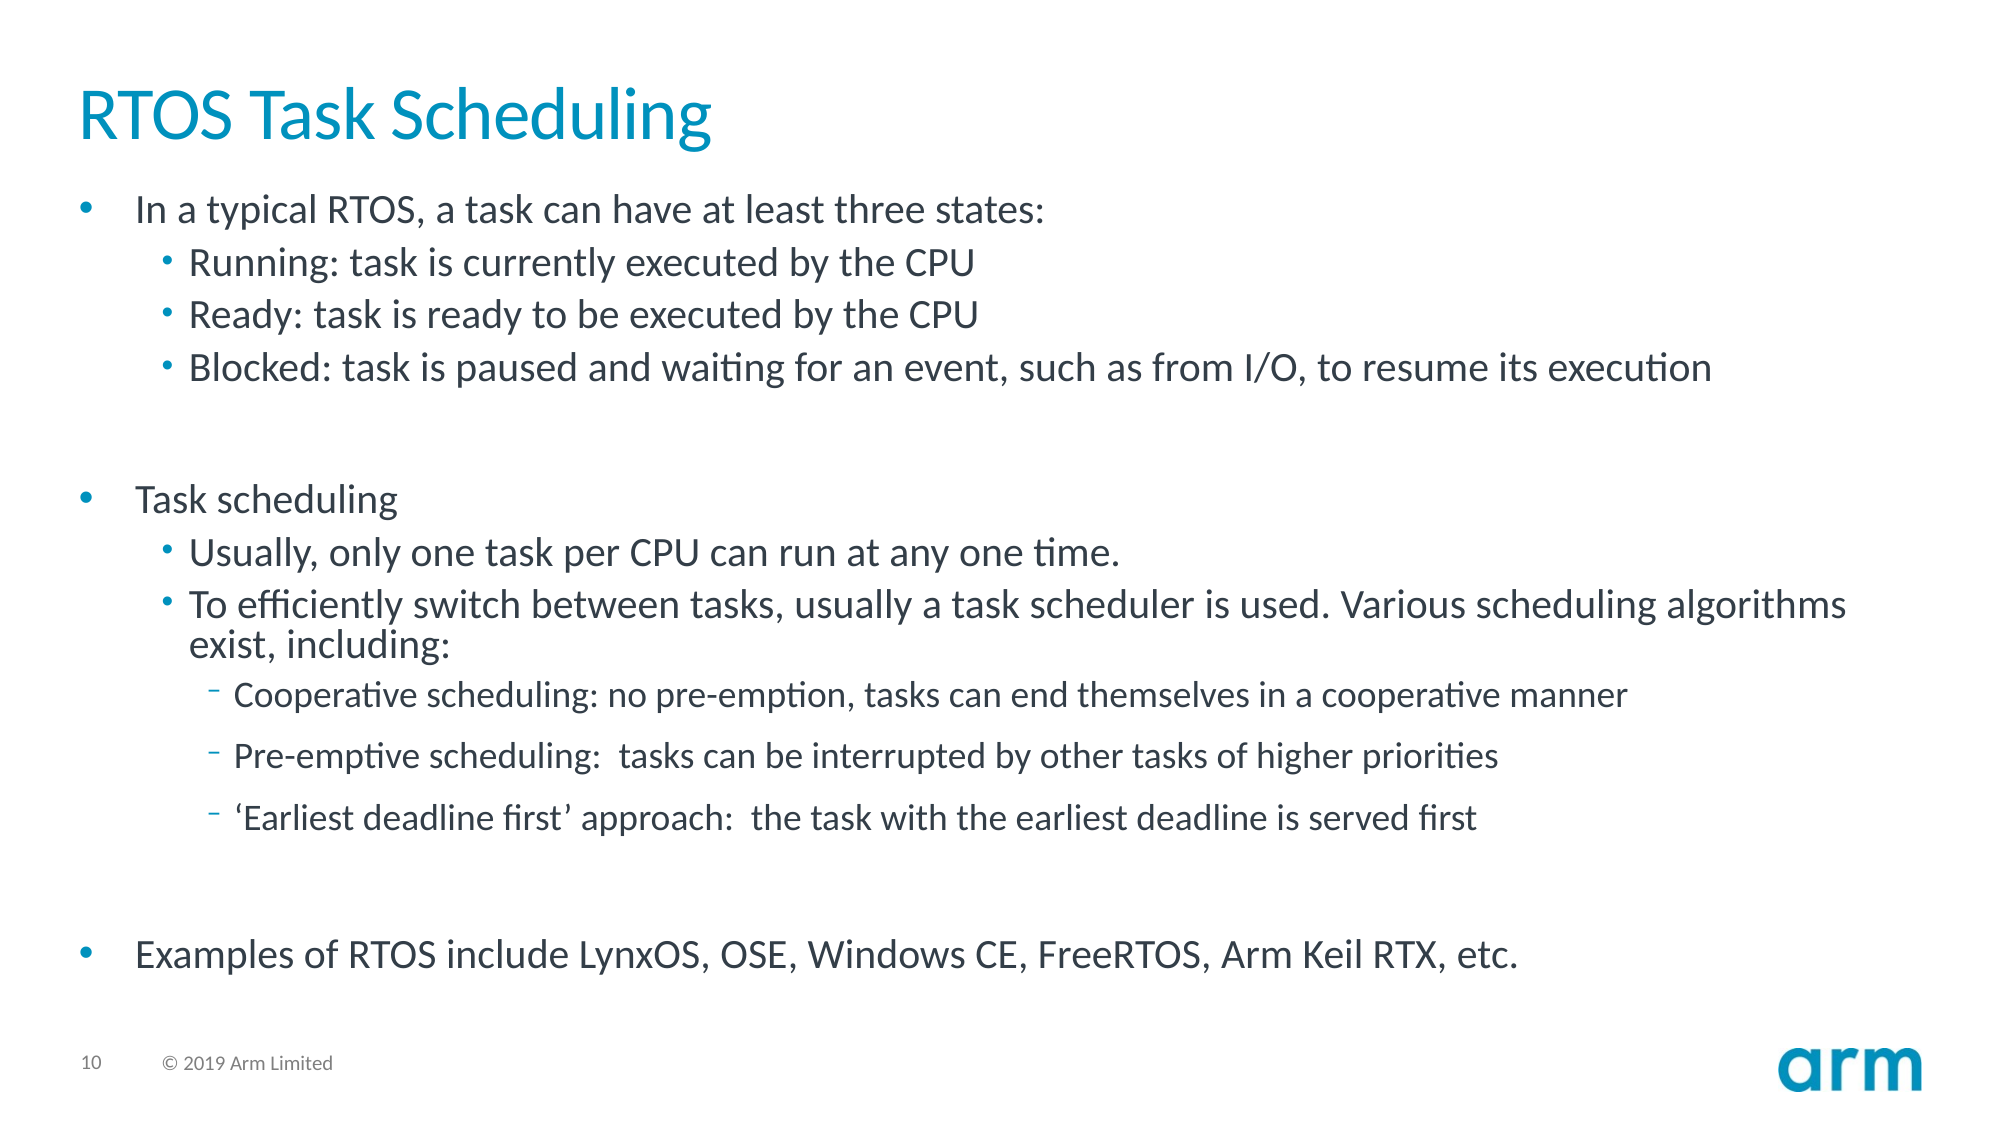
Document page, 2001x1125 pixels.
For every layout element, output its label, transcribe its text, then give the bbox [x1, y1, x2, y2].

picture [1788, 1056, 1812, 1083]
picture [1778, 1072, 1794, 1092]
picture [1778, 1048, 1794, 1067]
picture [1803, 1048, 1922, 1092]
picture [1911, 1048, 1922, 1062]
picture [1889, 1048, 1903, 1053]
list In a typical RTOS, a task can have at least three states: Running: task is currently executed by the CPU Ready: task is ready to be executed by the CPU Blocked: task is paused and waiting for an event, such as from I/O, to resume its execution Task scheduling Usually, only one task per CPU can run at any one time. To efficiently switch between tasks, usually a task scheduler is used. Various scheduling algorithms exist, including: Cooperative scheduling: no pre-emption, tasks can end themselves in a cooperative manner Pre-emptive scheduling: tasks can be interrupted by other tasks of higher priorities ‘Earliest deadline first’ approach: the task with the earliest deadline is served first Examples of RTOS include LynxOS, OSE, Windows CE, FreeRTOS, Arm Keil RTX, etc. [78, 192, 1922, 1004]
title RTOS Task Scheduling [78, 78, 1922, 186]
